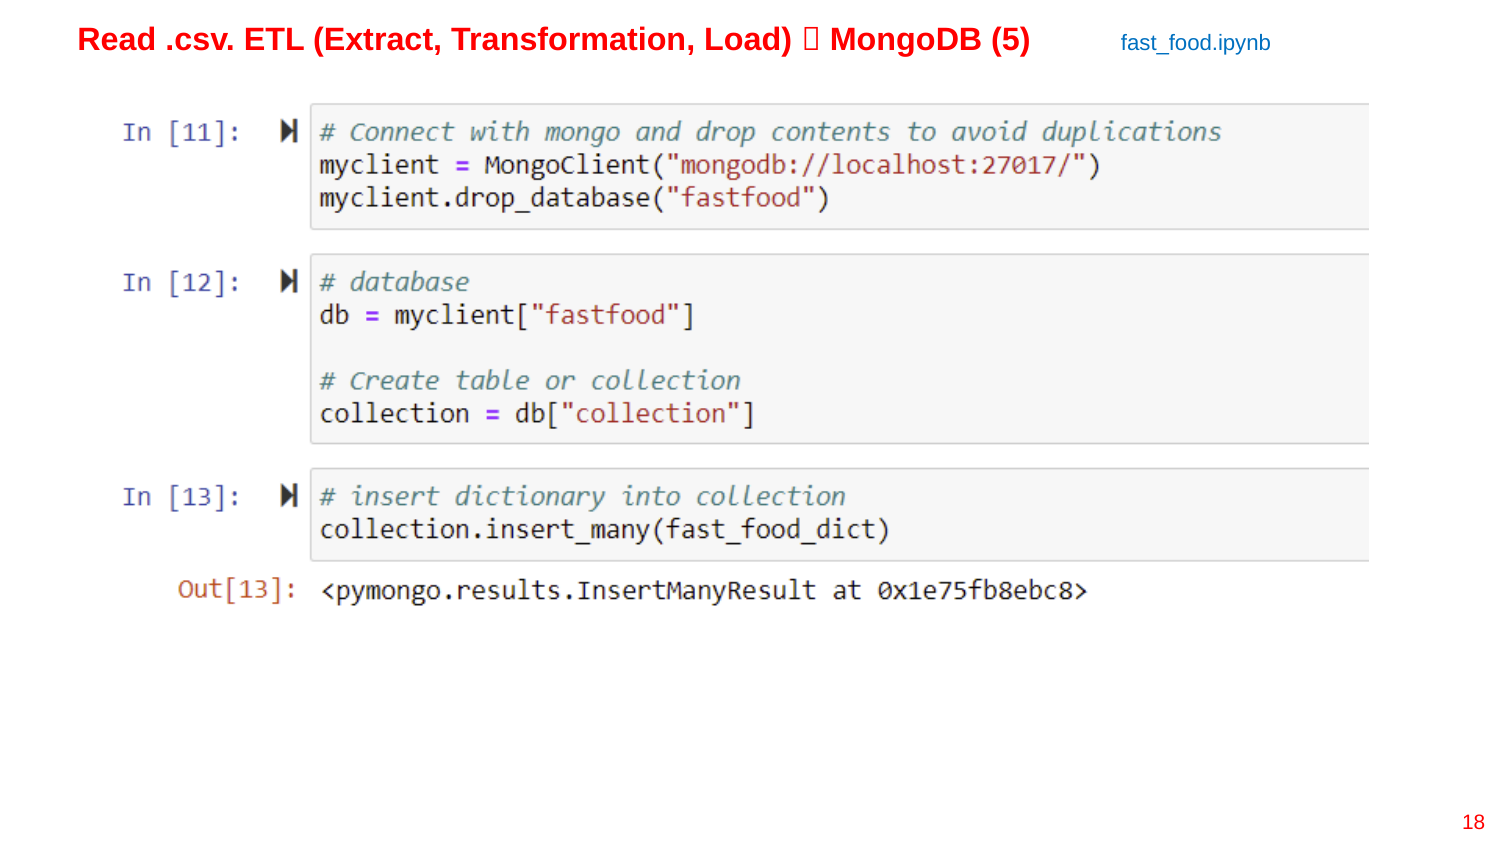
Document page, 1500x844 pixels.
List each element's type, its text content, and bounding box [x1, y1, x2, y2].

slide_number 18 [1149, 798, 1500, 844]
title Read .csv. ETL (Extract, Transformation, Load)  MongoDB (5) fast_food.ipynb [62, 11, 1410, 65]
picture [70, 91, 1369, 638]
